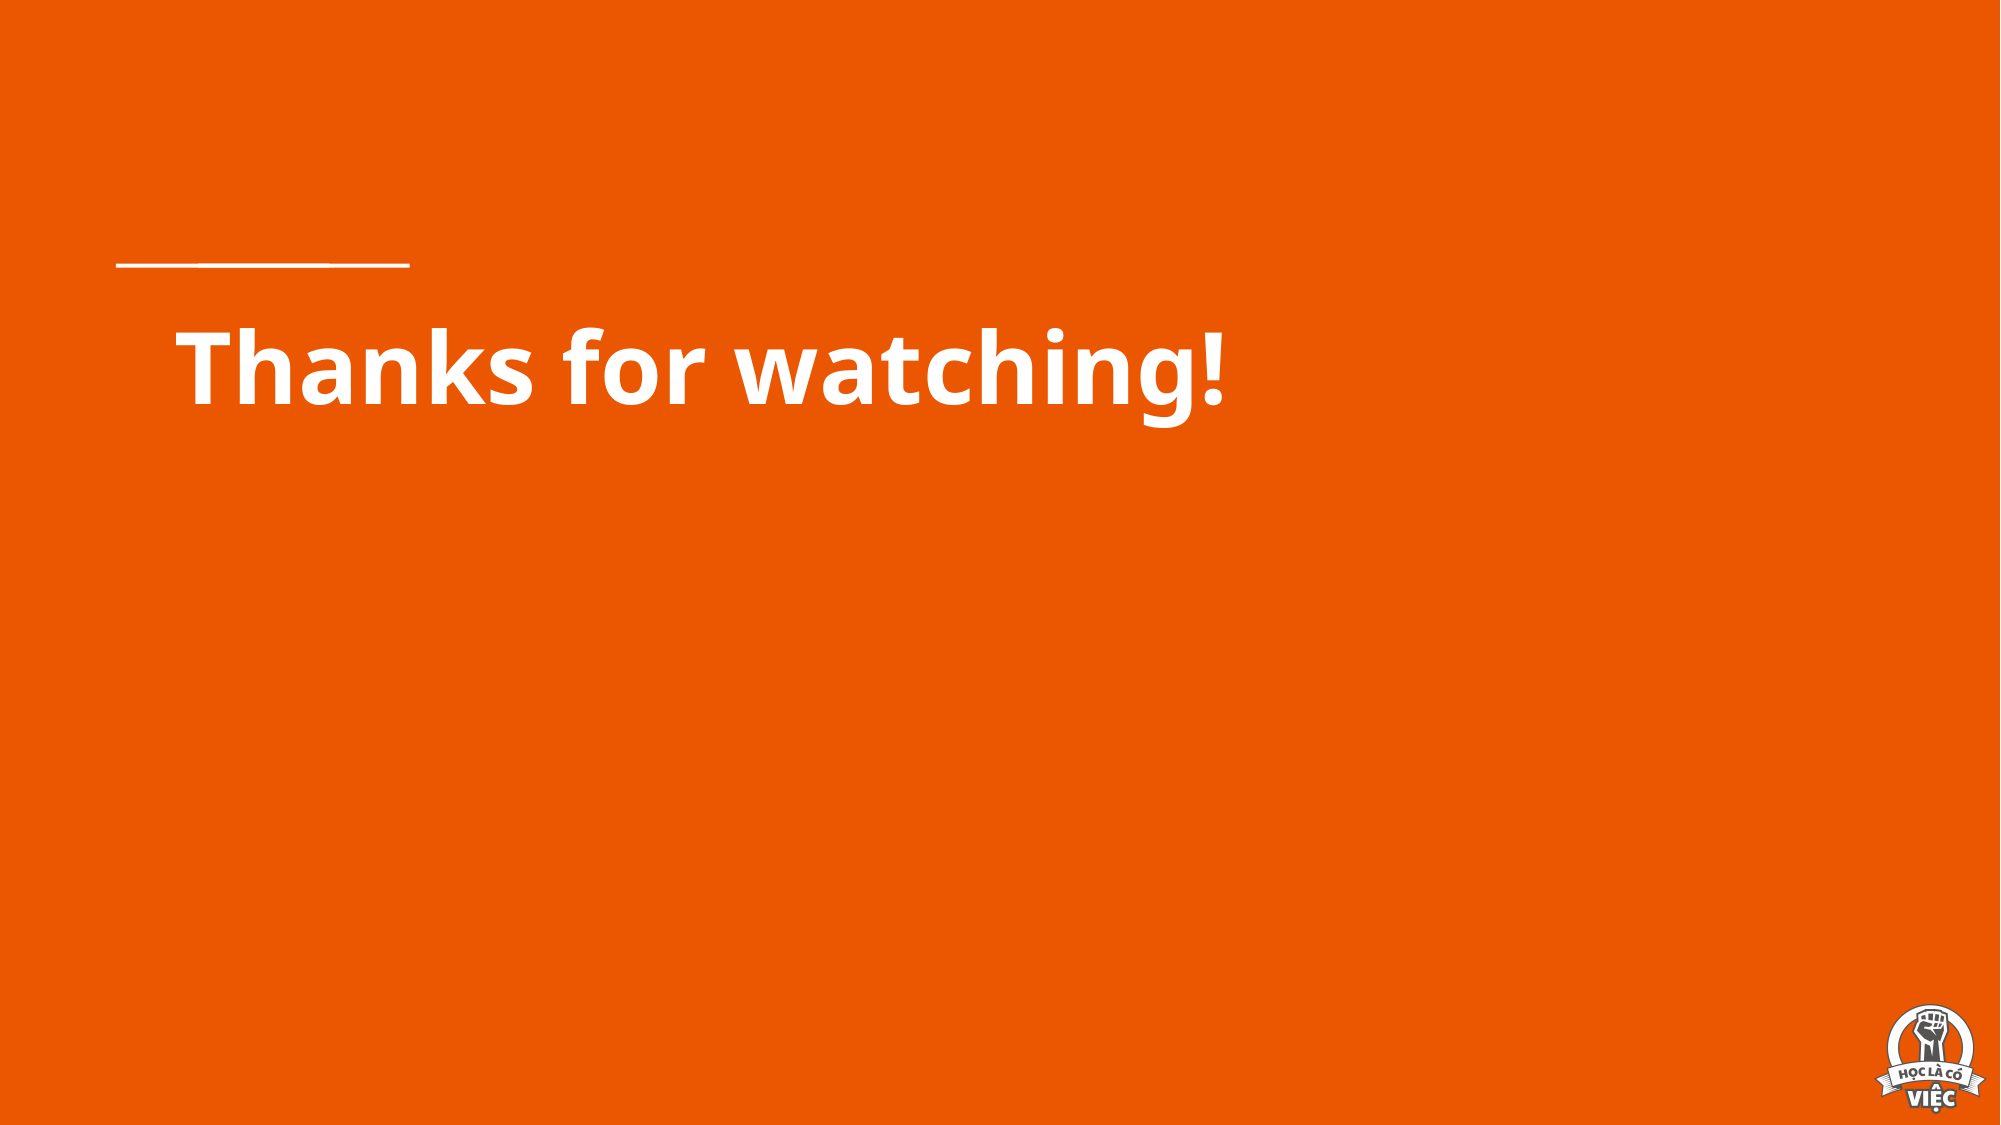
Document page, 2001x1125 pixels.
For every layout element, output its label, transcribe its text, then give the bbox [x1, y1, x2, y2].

title Thanks for watching! [159, 289, 1842, 812]
picture [1874, 1004, 1987, 1114]
